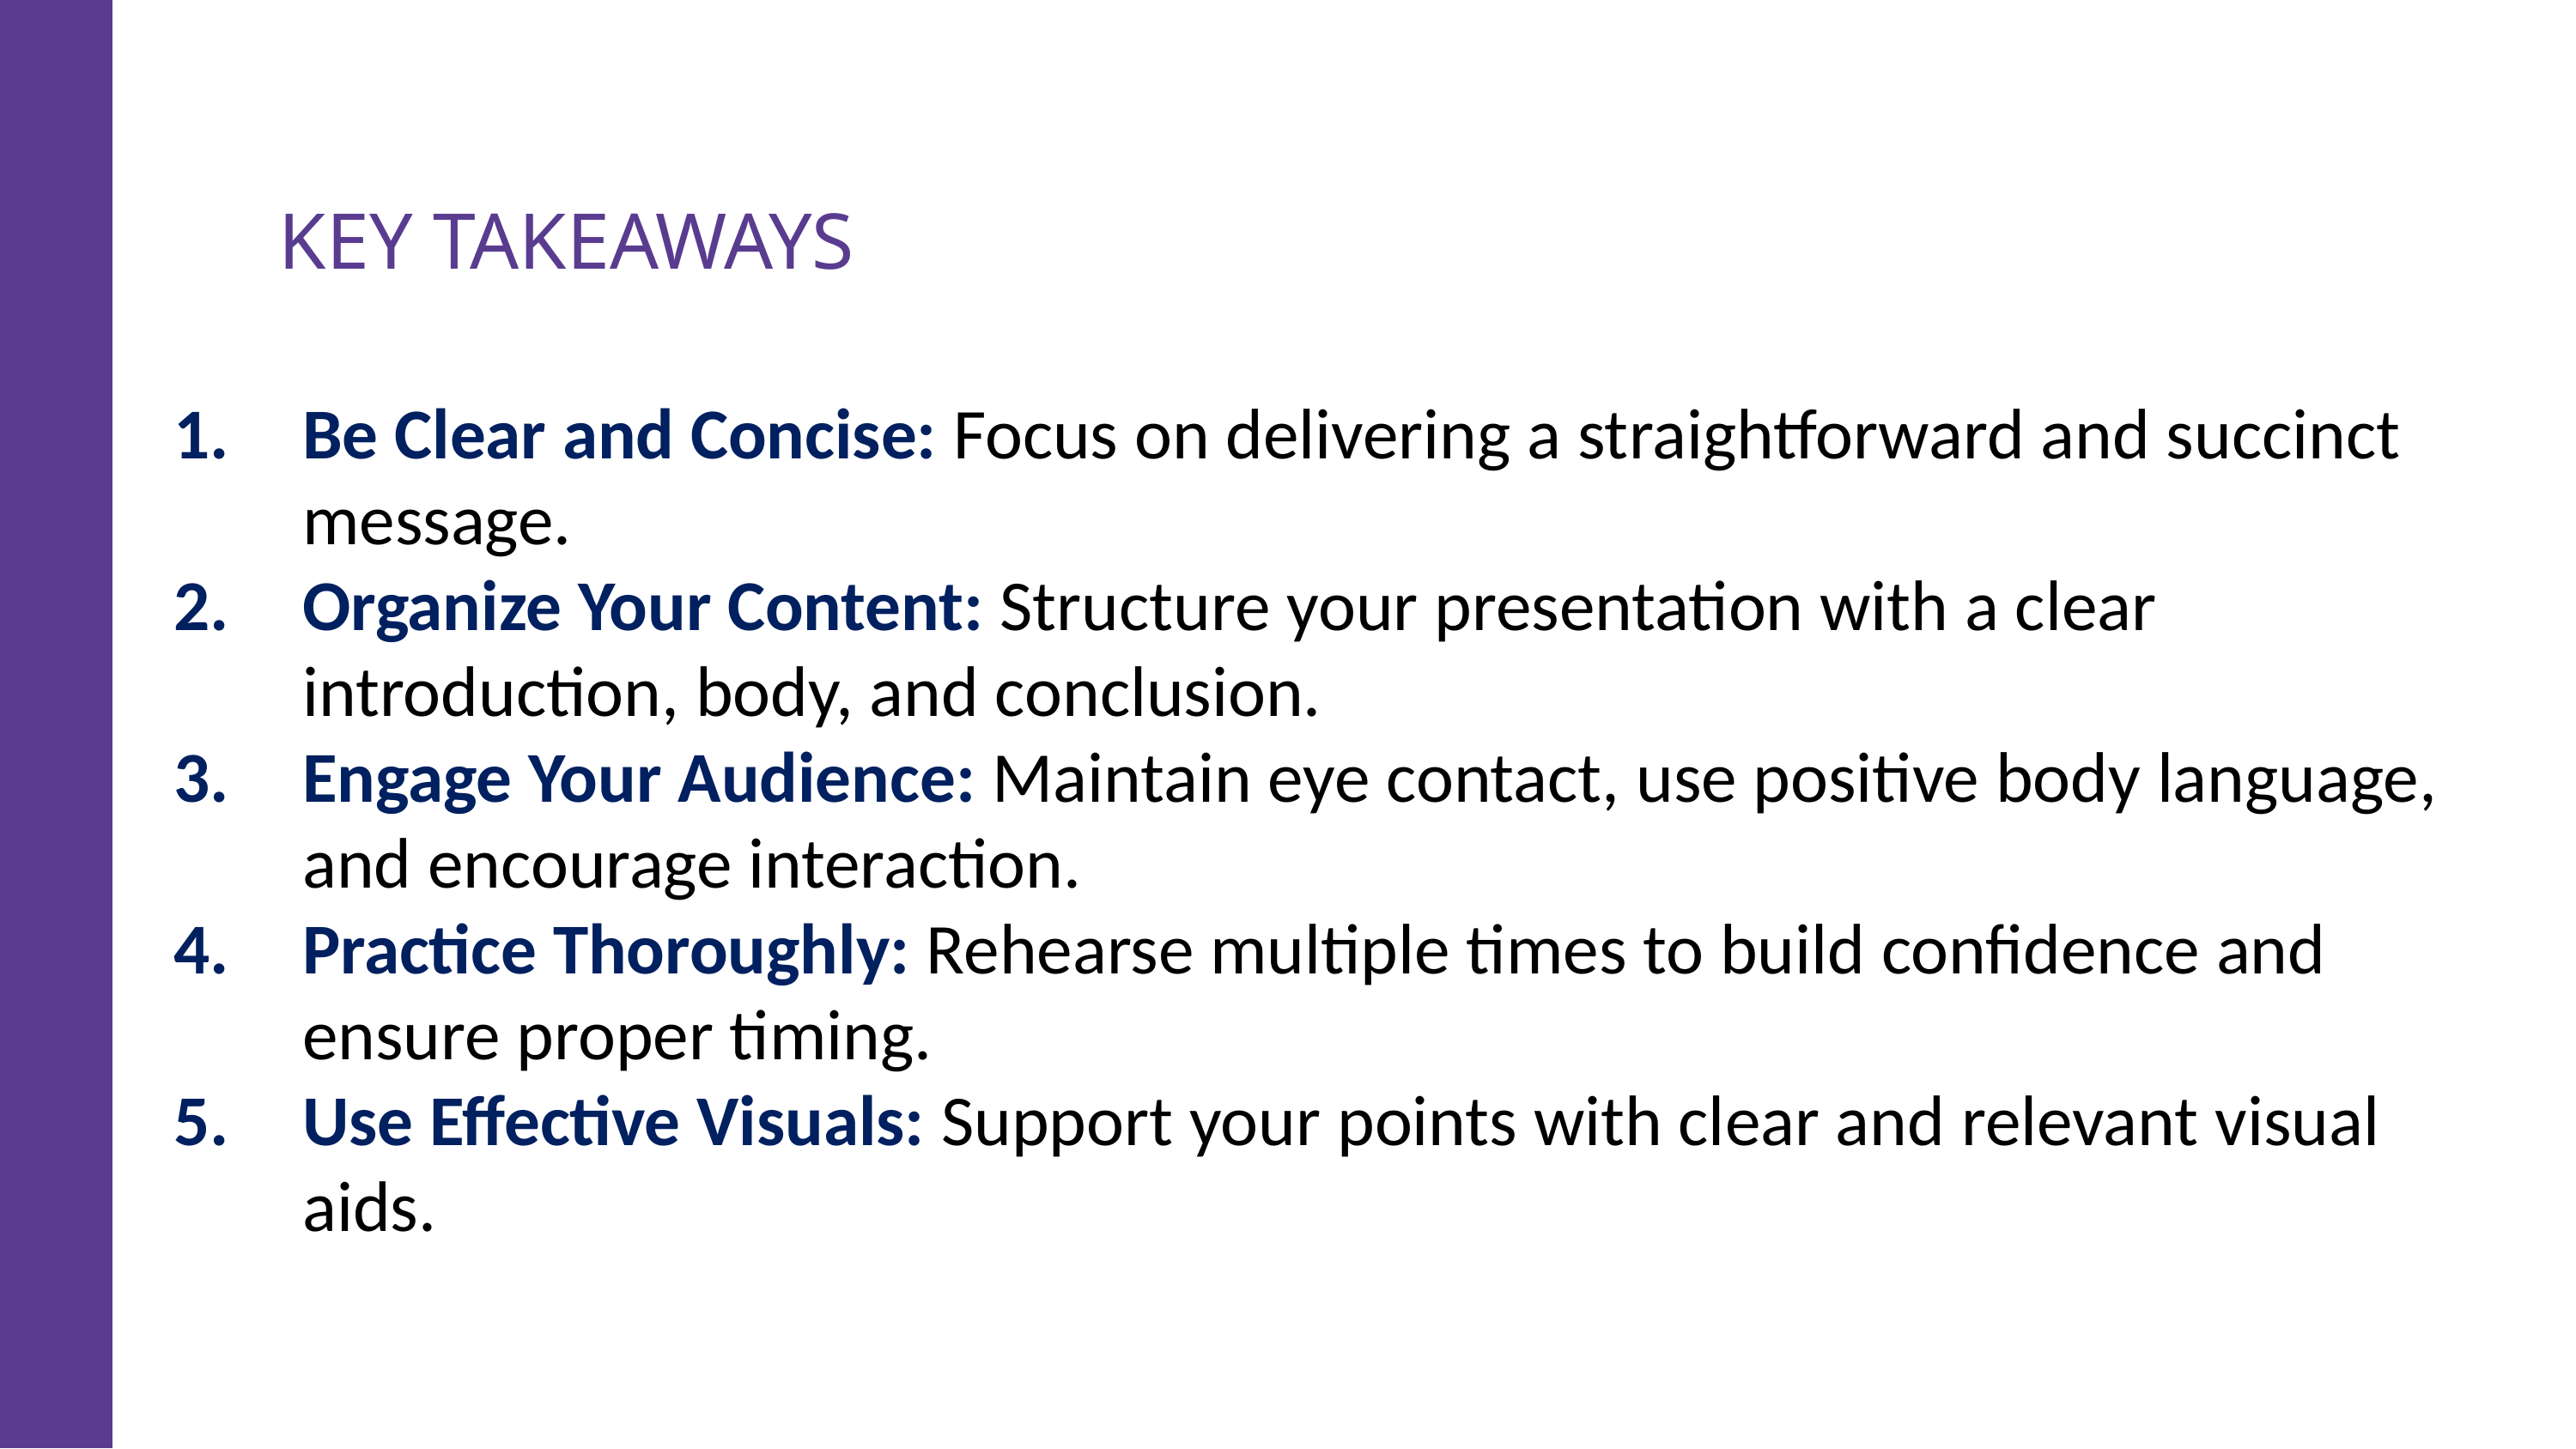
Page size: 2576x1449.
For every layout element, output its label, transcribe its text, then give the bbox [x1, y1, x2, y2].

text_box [0, 0, 113, 1449]
text_box KEY TAKEAWAYS [278, 177, 1423, 285]
text_box Be Clear and Concise: Focus on delivering a straightforward and succinct message. Organize Your Content: Structure your presentation with a clear introduction, body, and conclusion. Engage Your Audience: Maintain eye contact, use positive body language, and encourage interaction. Practice Thoroughly: Rehearse multiple times to build confidence and ensure proper timing. Use Effective Visuals: Support your points with clear and relevant visual aids. [161, 380, 2493, 1338]
